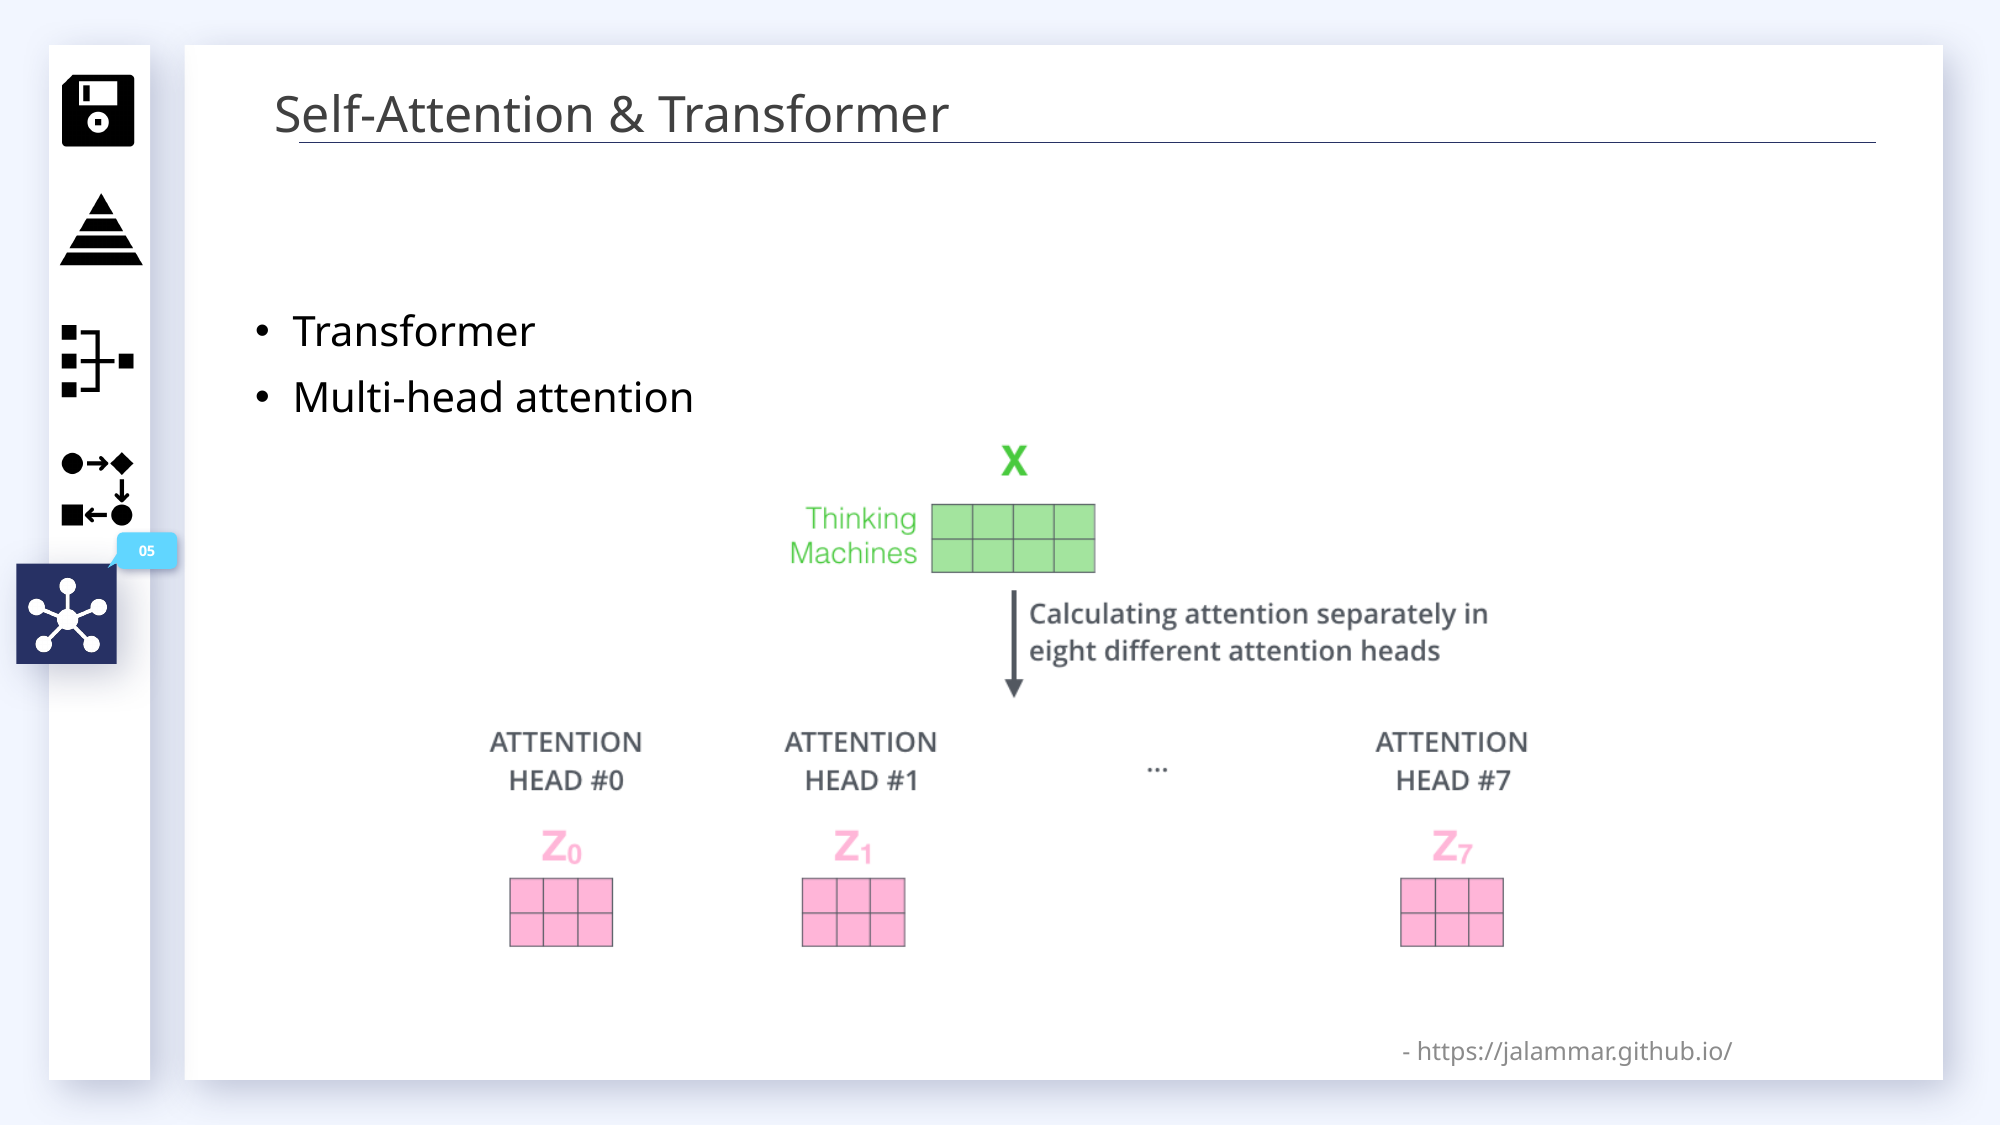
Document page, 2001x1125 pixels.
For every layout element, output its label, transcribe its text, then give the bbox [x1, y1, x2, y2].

text_box Self-Attention & Transformer [184, 44, 1944, 1081]
text_box - https://jalammar.github.io/ [1230, 1020, 1906, 1081]
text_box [16, 45, 178, 1080]
list Transformer Multi-head attention [240, 302, 1817, 1021]
picture [401, 425, 1657, 1021]
